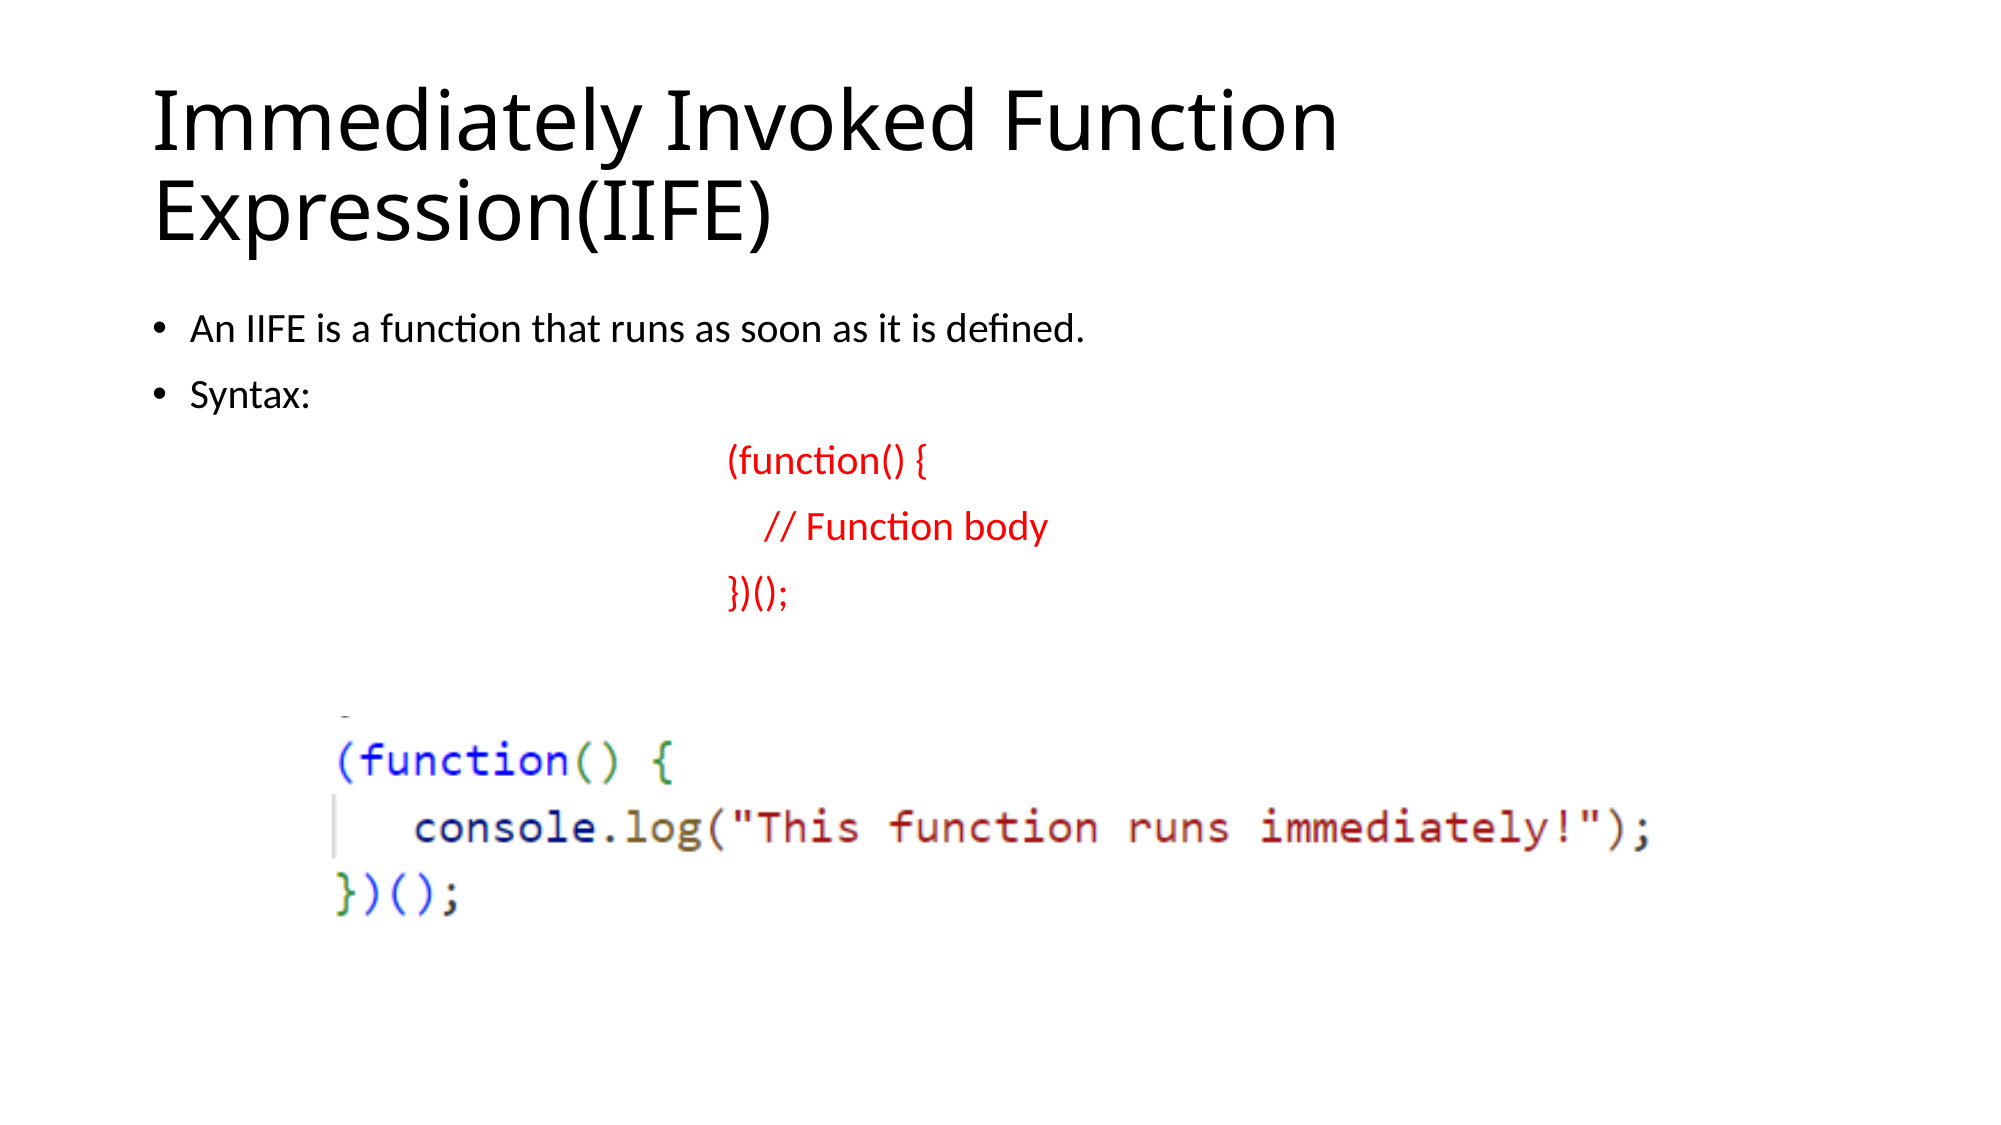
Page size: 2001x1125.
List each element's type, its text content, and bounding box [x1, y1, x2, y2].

list An IIFE is a function that runs as soon as it is defined. Syntax: (function() { // Function body })(); [137, 299, 1863, 1014]
title Immediately Invoked Function Expression(IIFE) [137, 59, 1863, 278]
picture [319, 716, 1681, 926]
